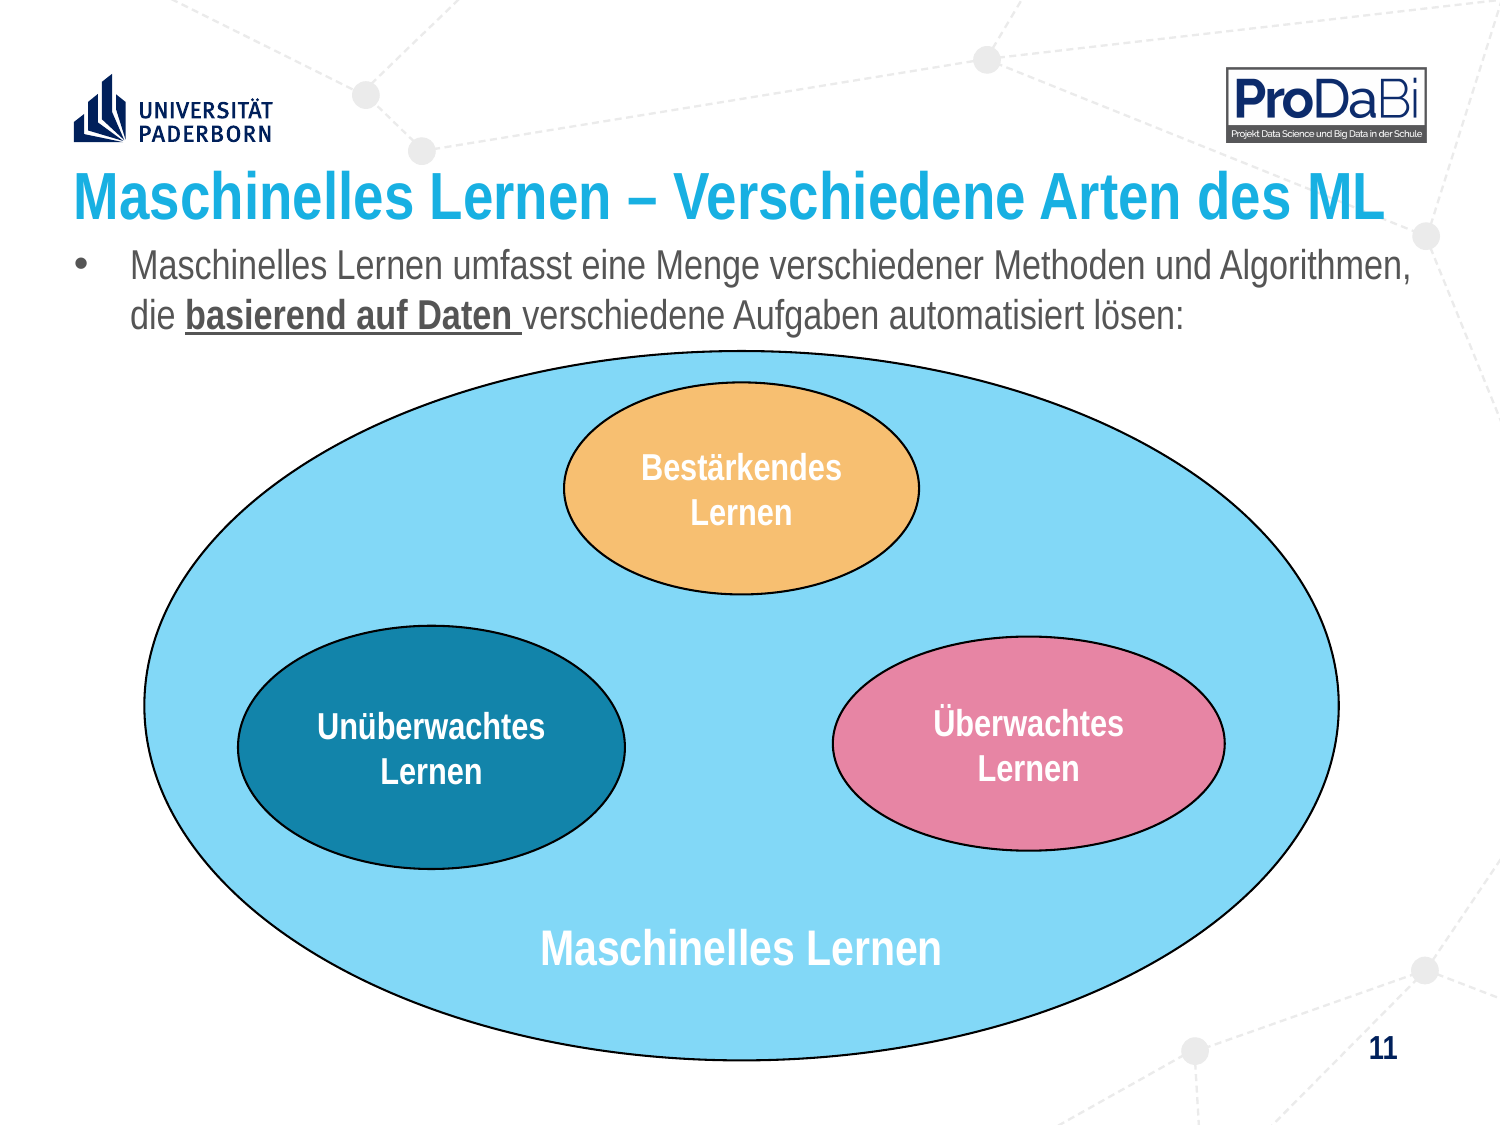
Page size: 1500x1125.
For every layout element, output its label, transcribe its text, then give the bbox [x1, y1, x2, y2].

text_box Maschinelles Lernen [143, 349, 1340, 1062]
text_box Überwachtes Lernen [831, 635, 1226, 852]
picture [1226, 67, 1427, 143]
text_box Bestärkendes Lernen [563, 381, 921, 596]
title Maschinelles Lernen – Verschiedene Arten des ML [73, 160, 1427, 213]
slide_number 11 [1279, 1026, 1398, 1074]
text_box Unüberwachtes Lernen [236, 624, 626, 871]
list Maschinelles Lernen umfasst eine Menge verschiedener Methoden und Algorithmen, die basierend auf Daten verschiedene Aufgaben automatisiert lösen: [73, 213, 1427, 976]
